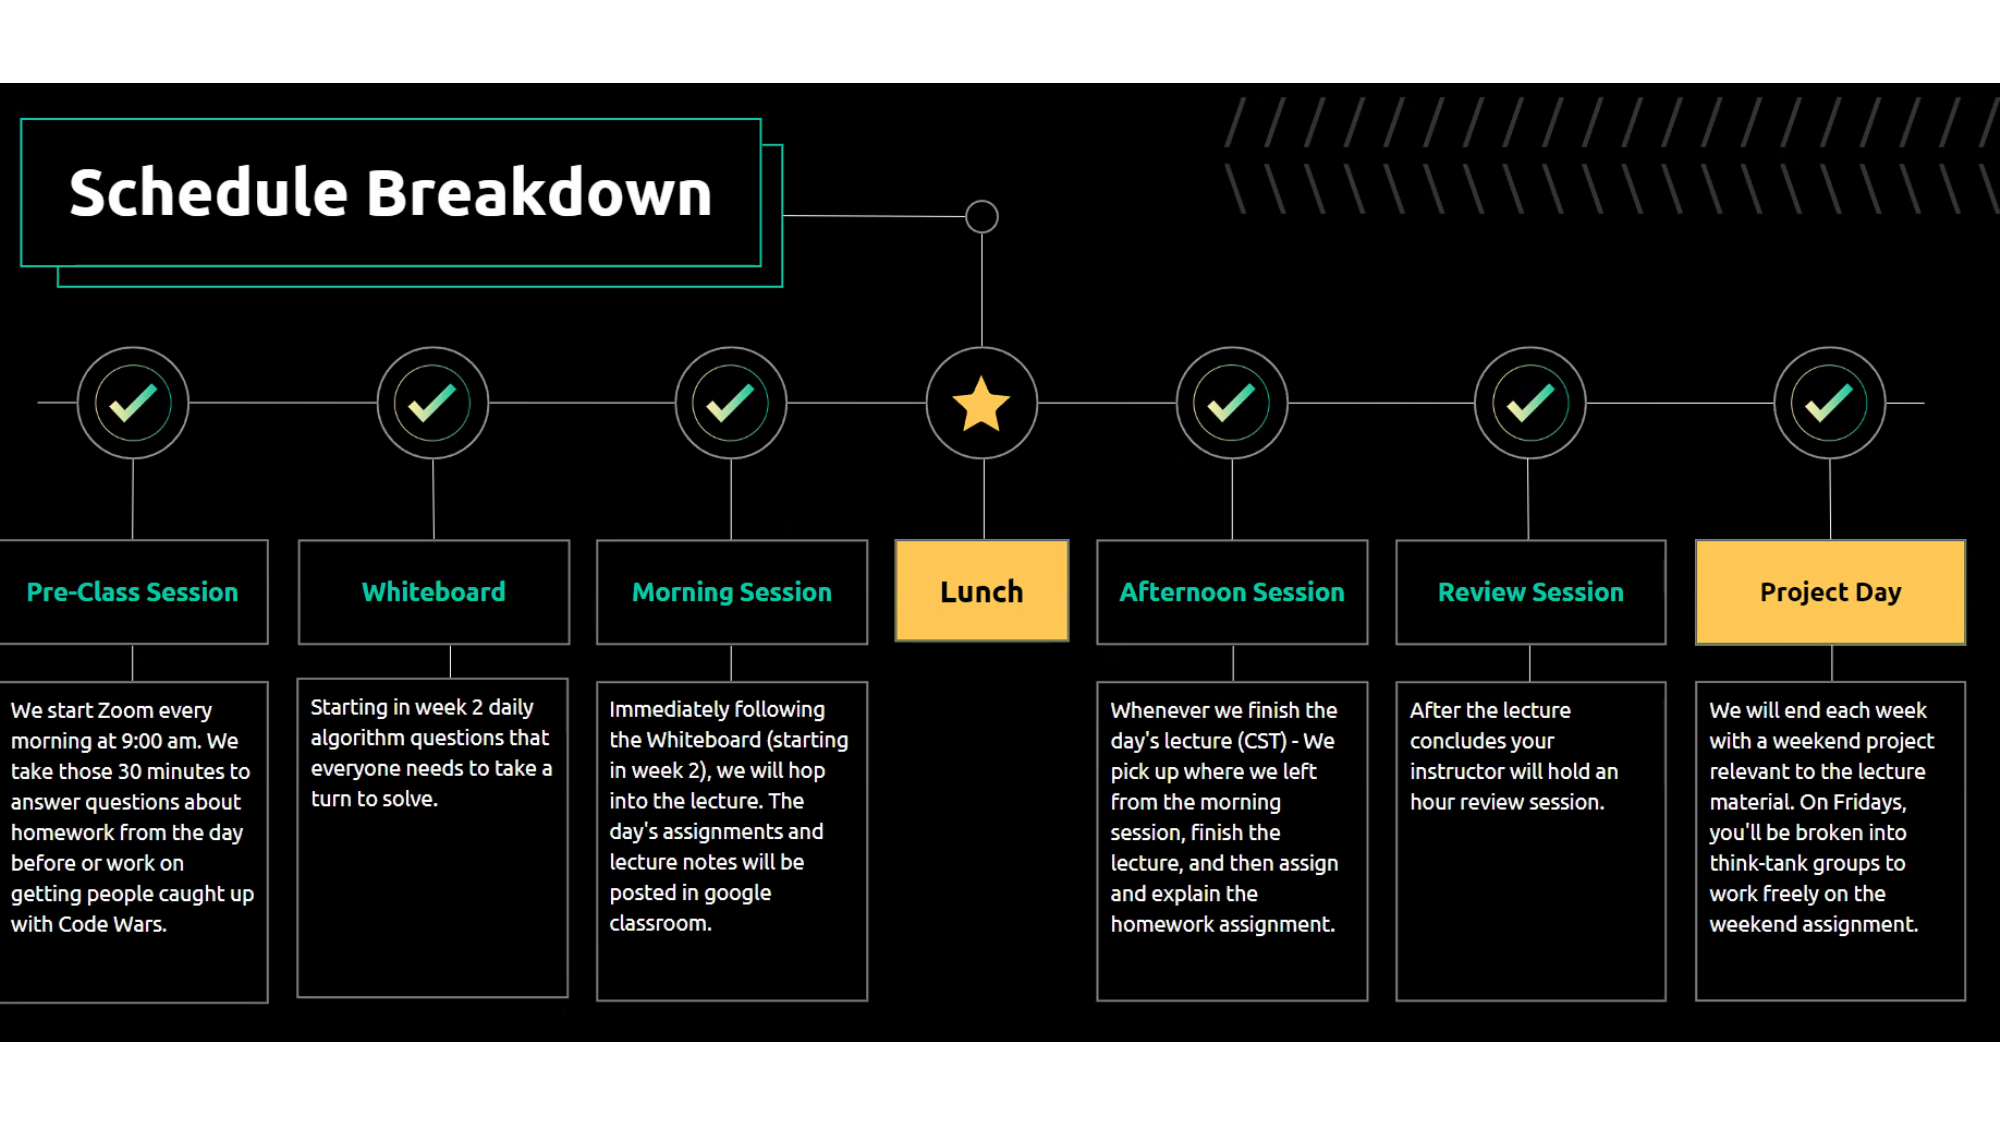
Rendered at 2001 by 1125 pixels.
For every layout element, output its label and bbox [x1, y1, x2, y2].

picture [0, 83, 2000, 1042]
